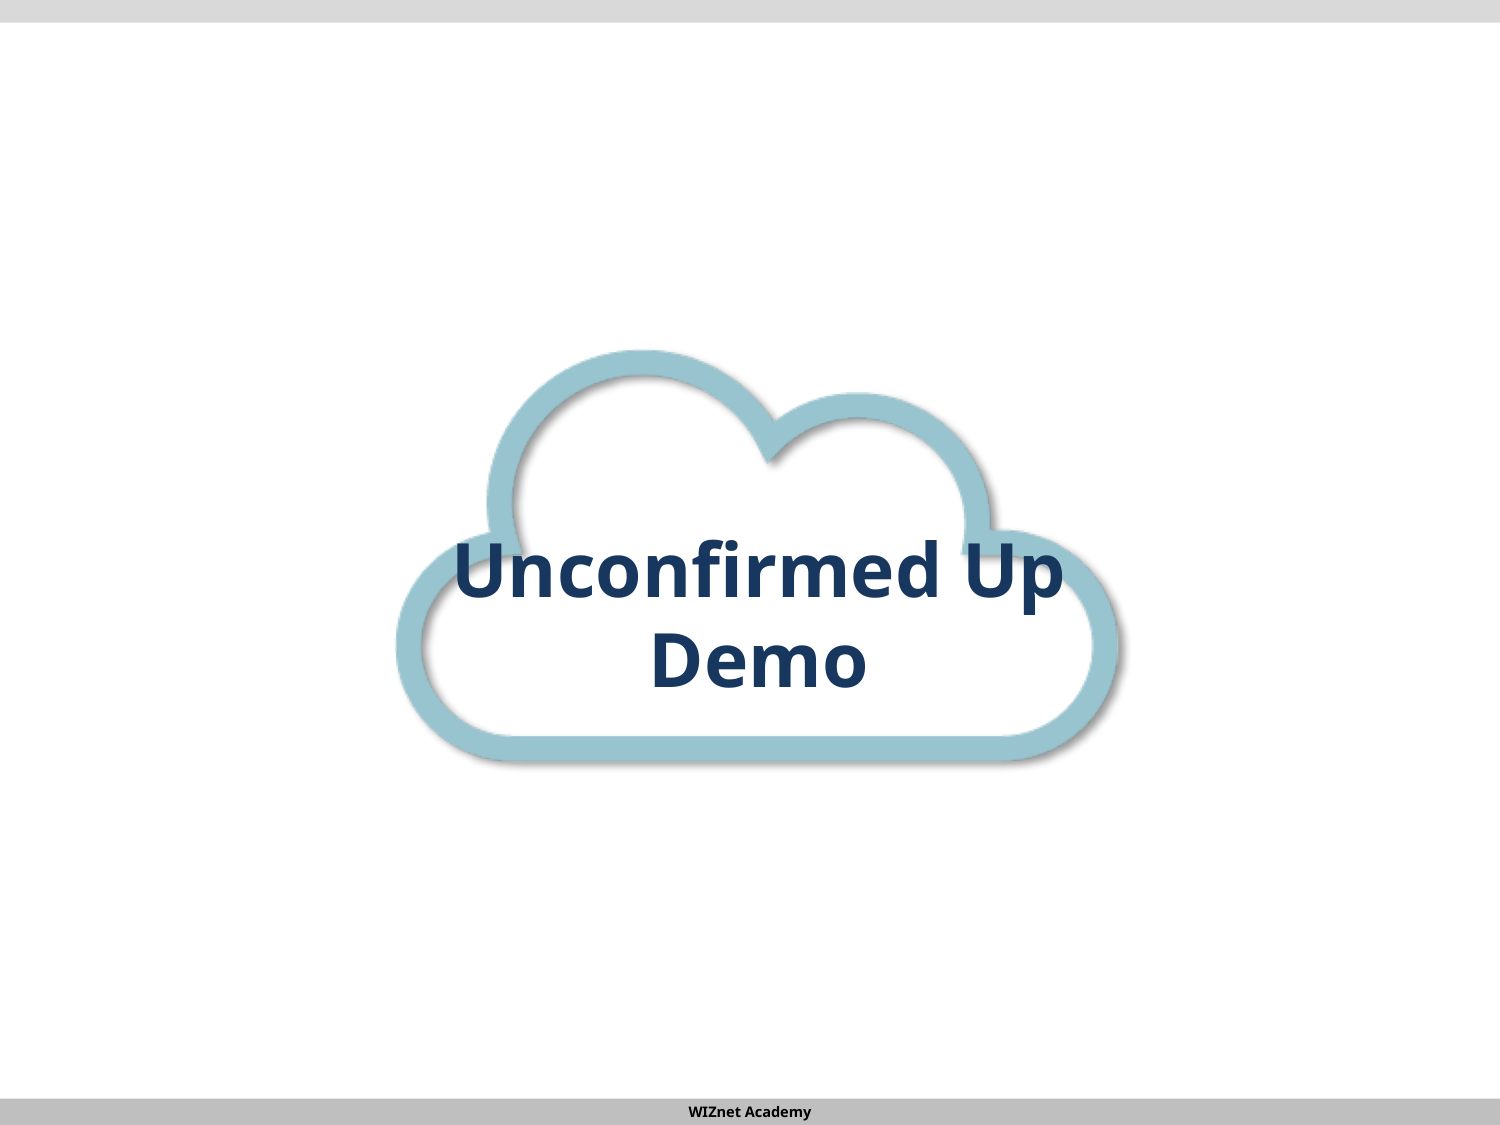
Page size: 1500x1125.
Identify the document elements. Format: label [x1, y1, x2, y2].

picture [371, 302, 1146, 809]
